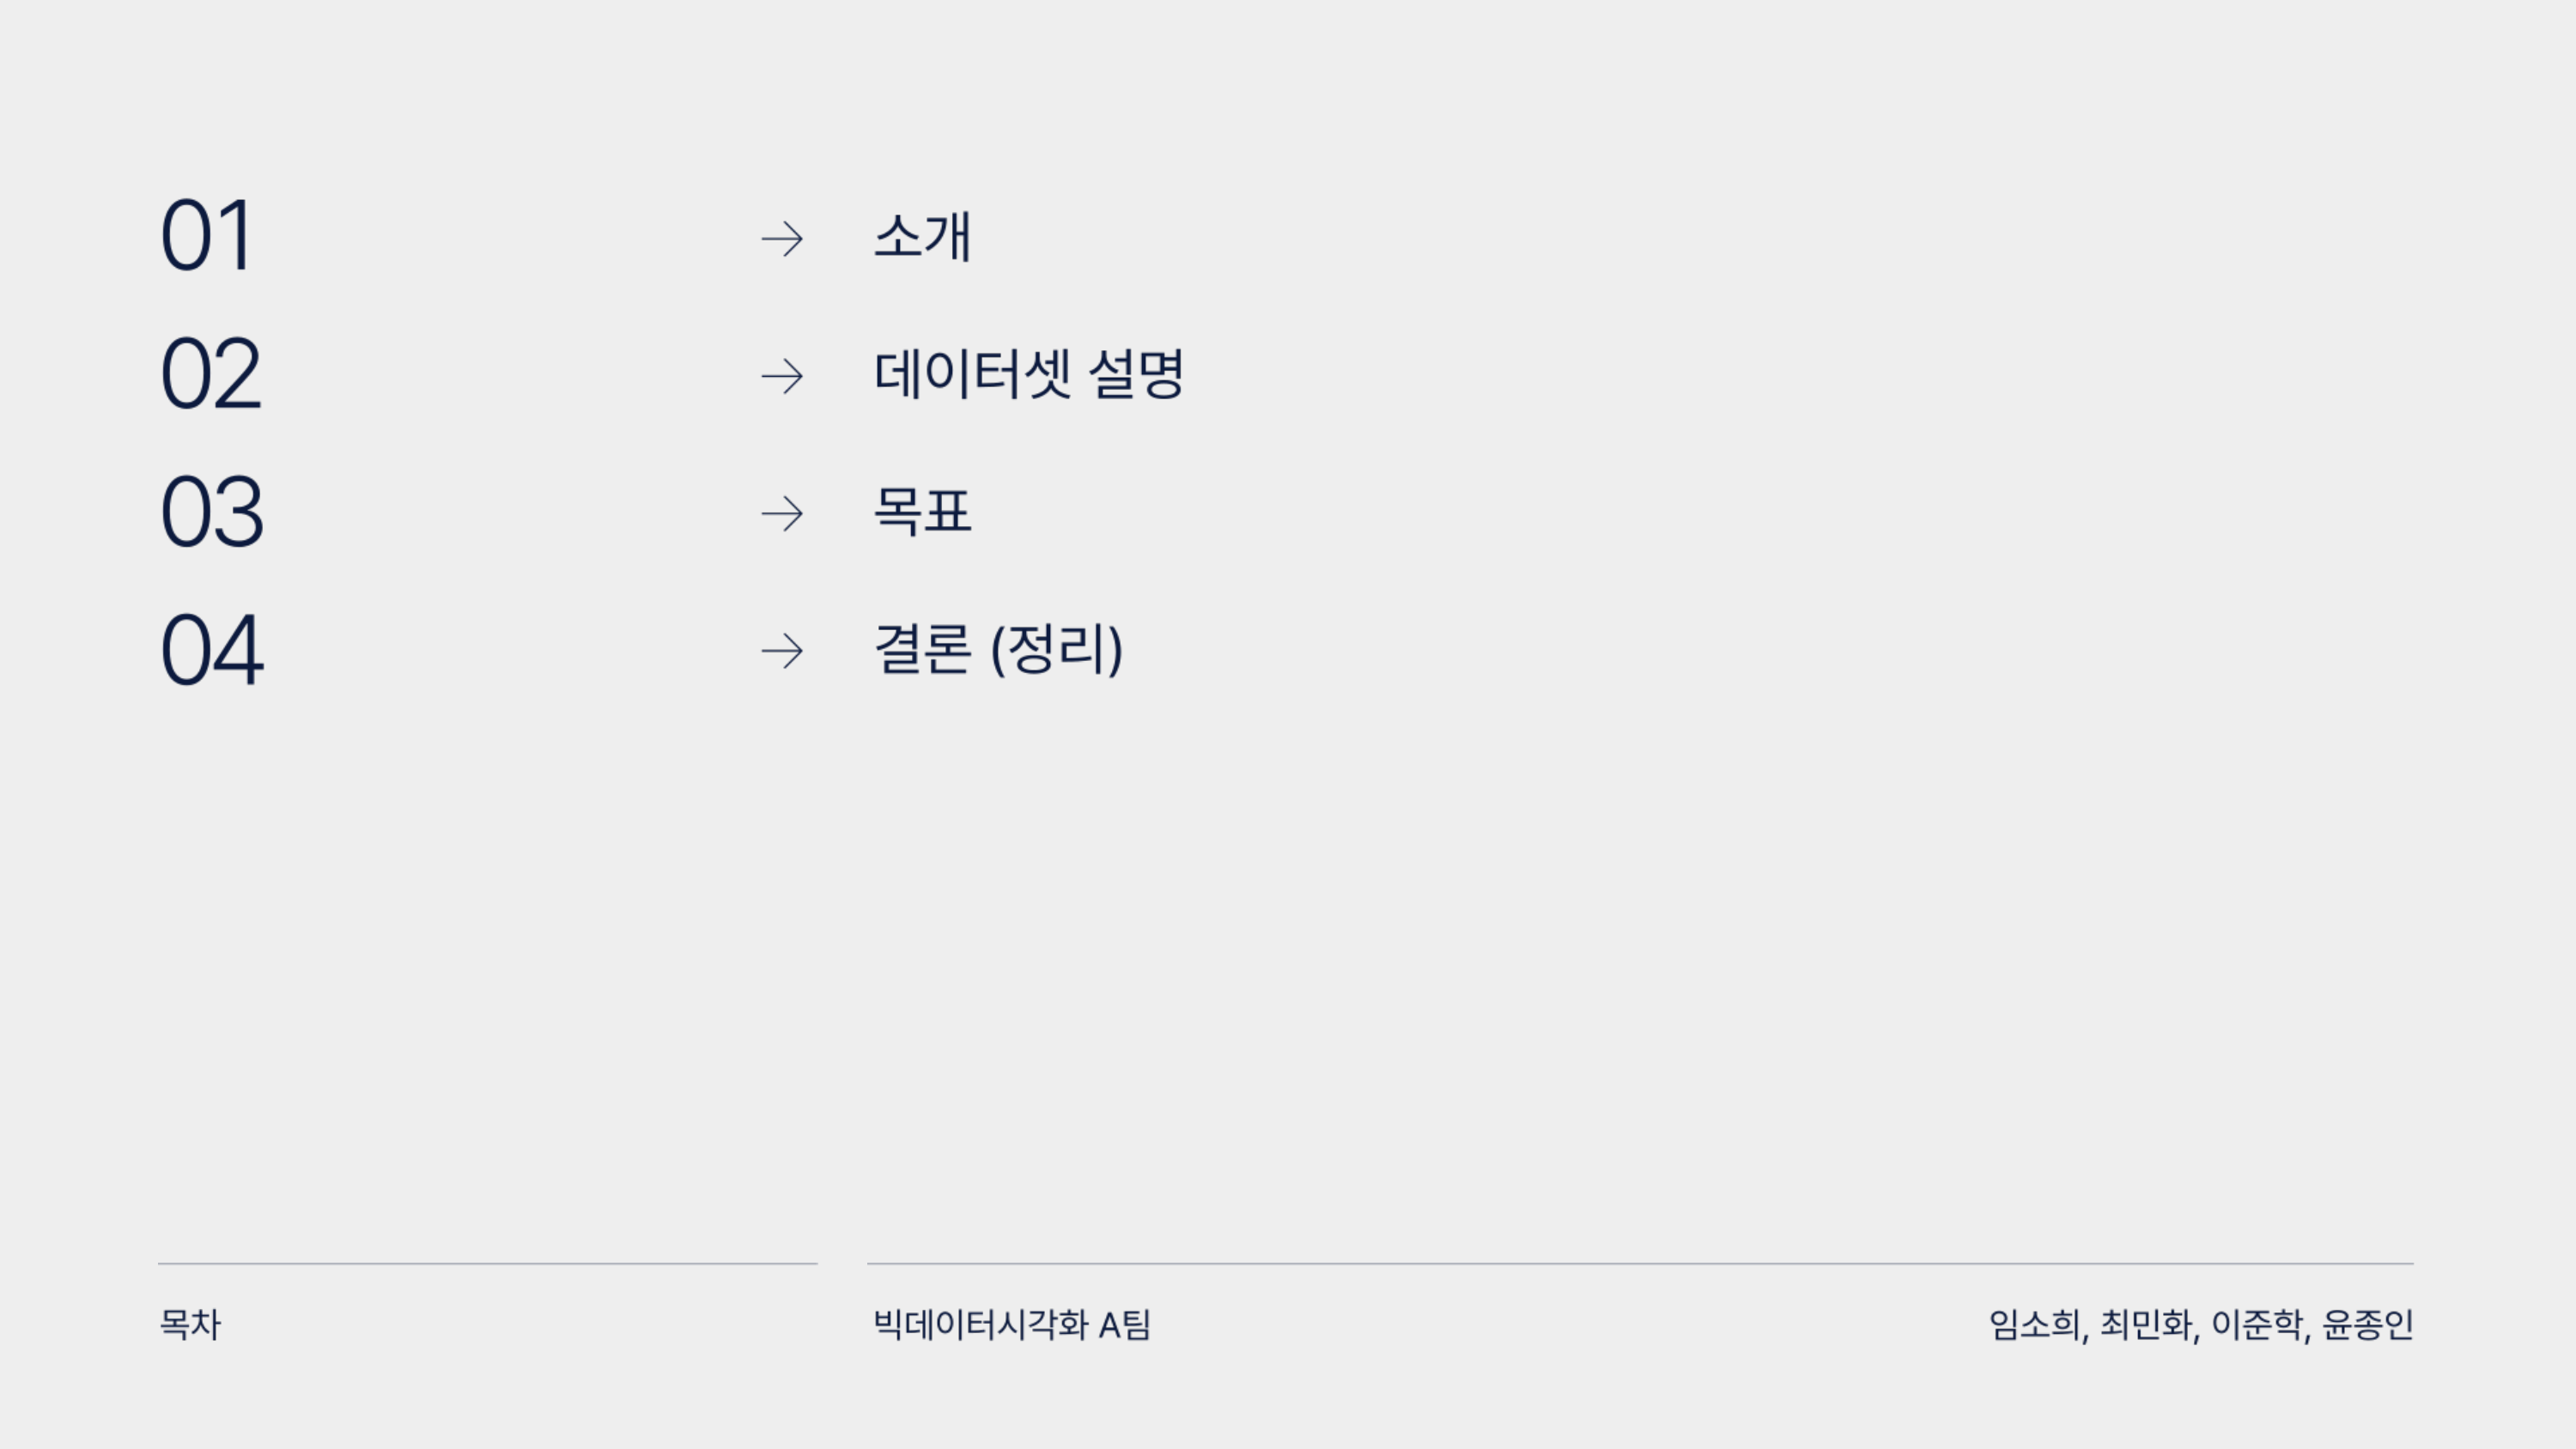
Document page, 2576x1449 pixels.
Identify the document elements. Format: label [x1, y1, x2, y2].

text_box [867, 1262, 2415, 1265]
picture [125, 105, 368, 809]
text_box [158, 1262, 819, 1265]
picture [1656, 1287, 2576, 1384]
picture [733, 157, 1240, 745]
picture [148, 1282, 258, 1381]
picture [861, 1287, 1182, 1384]
